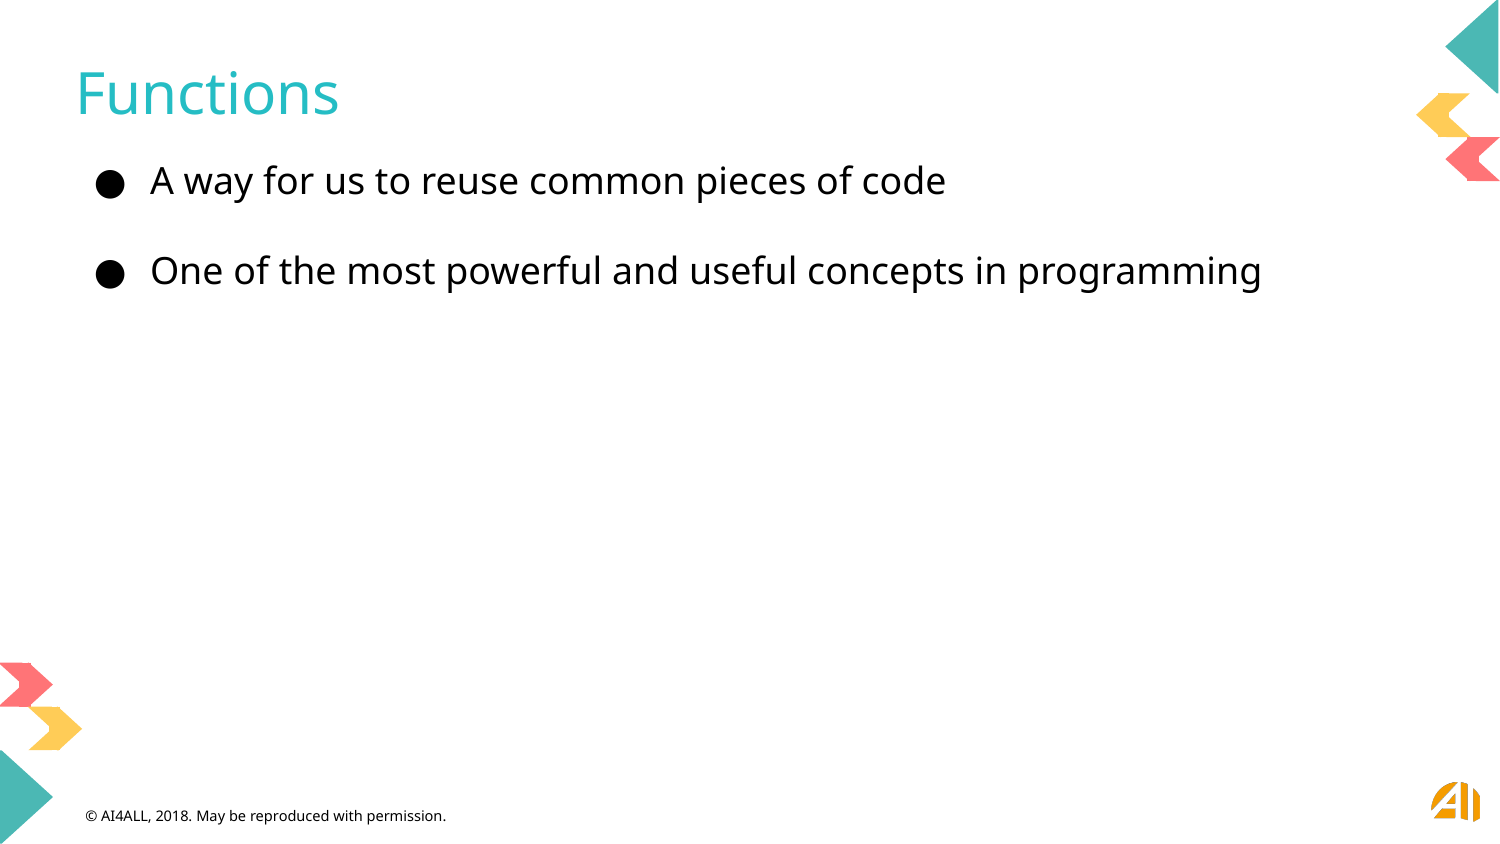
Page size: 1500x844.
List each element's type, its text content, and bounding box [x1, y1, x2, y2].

title Functions [75, 56, 1296, 117]
list A way for us to reuse common pieces of code One of the most powerful and useful concepts in programming [75, 157, 1385, 707]
picture [1431, 782, 1480, 822]
